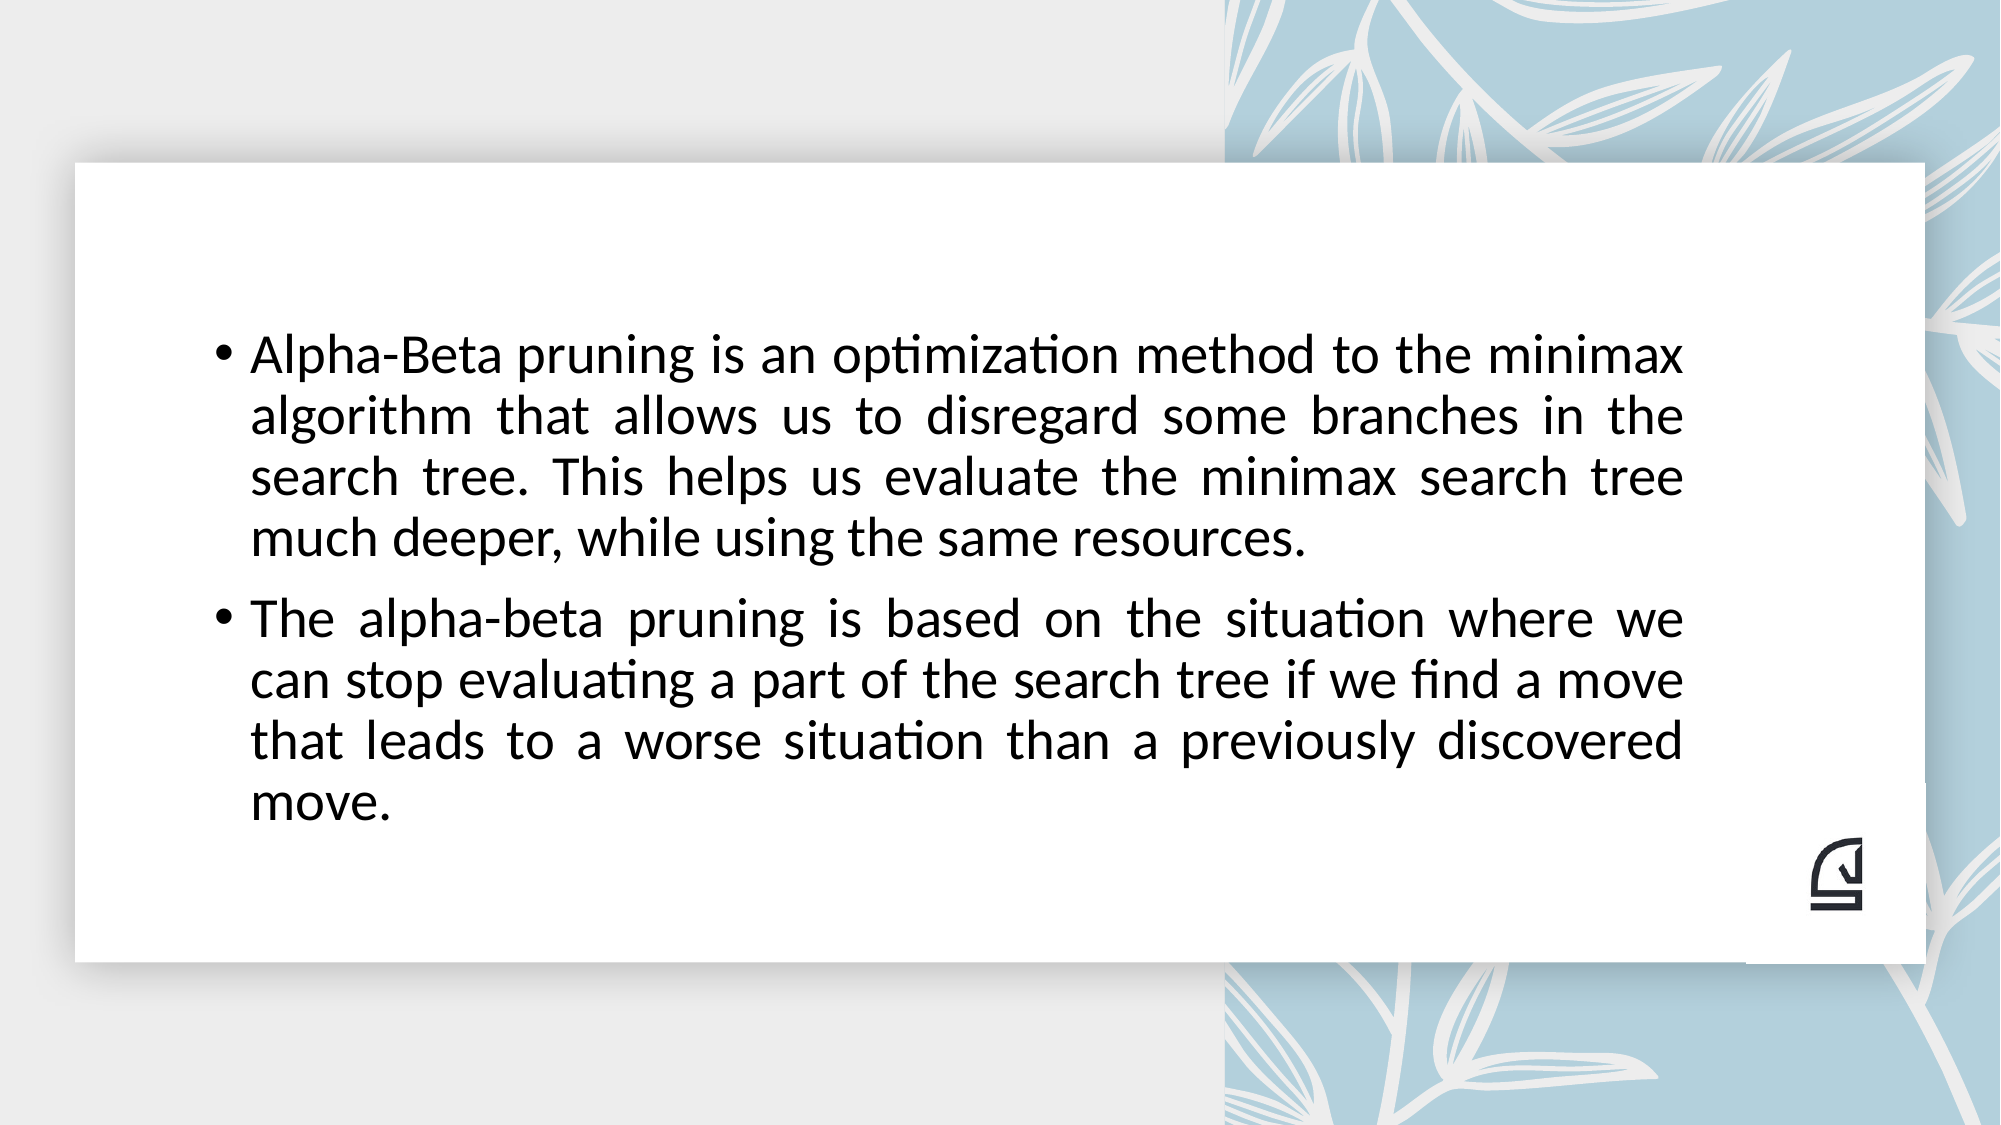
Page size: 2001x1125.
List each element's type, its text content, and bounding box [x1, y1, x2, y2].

picture [1746, 782, 1926, 964]
text_box [0, 0, 1224, 1125]
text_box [1224, 0, 2000, 1125]
list Alpha-Beta pruning is an optimization method to the minimax algorithm that allows us to disregard some branches in the search tree. This helps us evaluate the minimax search tree much deeper, while using the same resources. The alpha-beta pruning is based on the situation where we can stop evaluating a part of the search tree if we find a move that leads to a worse situation than a previously discovered move. [199, 239, 1224, 886]
text_box [74, 161, 1224, 964]
